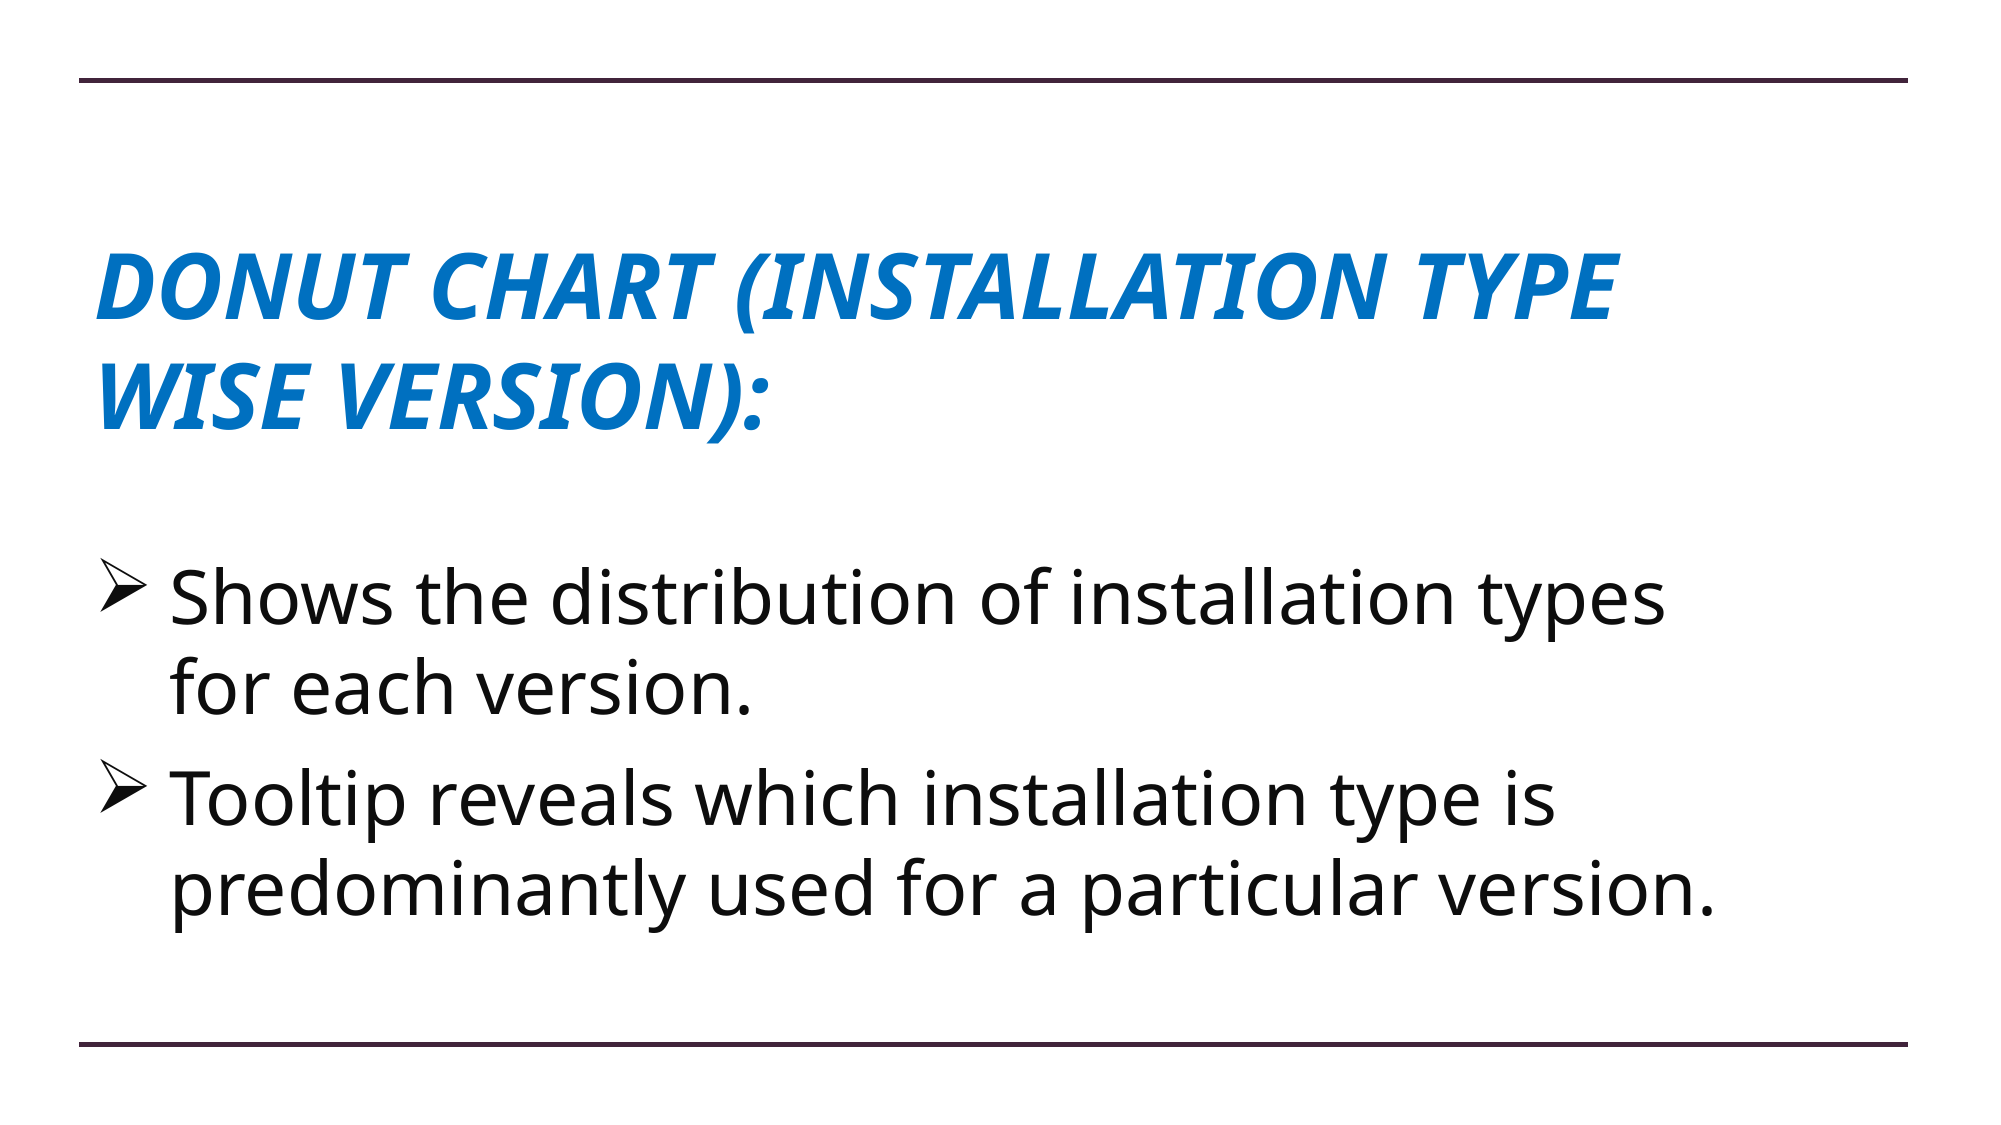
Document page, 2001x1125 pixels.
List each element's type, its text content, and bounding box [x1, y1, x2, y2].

title DONUT CHART (INSTALLATION TYPE WISE VERSION): [79, 160, 1824, 515]
list Shows the distribution of installation types for each version. Tooltip reveals which installation type is predominantly used for a particular version. [79, 542, 1803, 965]
